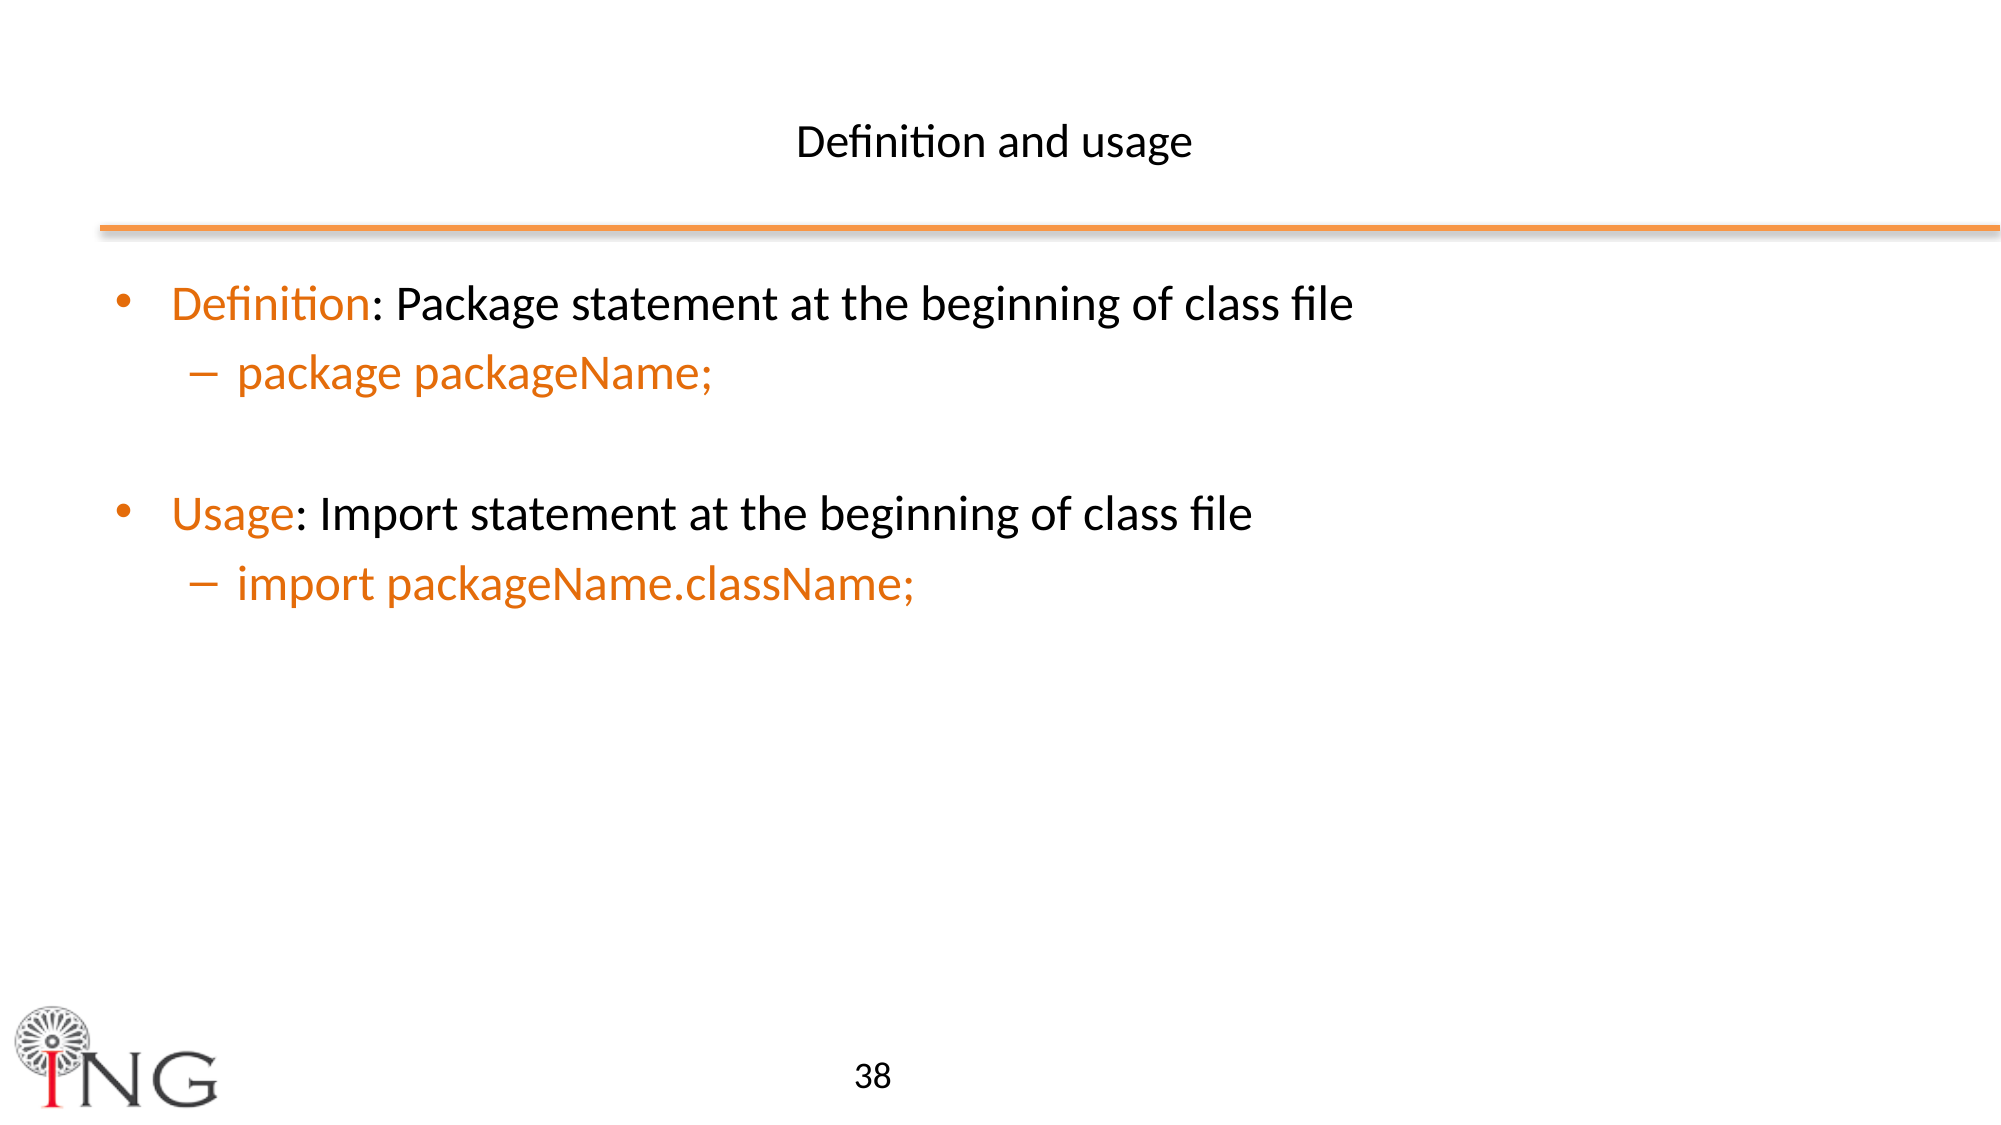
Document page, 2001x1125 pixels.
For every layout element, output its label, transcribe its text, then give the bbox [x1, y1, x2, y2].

list Definition: Package statement at the beginning of class file package packageName; Usage: Import statement at the beginning of class file import packageName.className; [99, 262, 1900, 1005]
picture [0, 987, 244, 1125]
slide_number 38 [839, 1043, 1900, 1104]
title Definition and usage [99, 45, 1900, 233]
